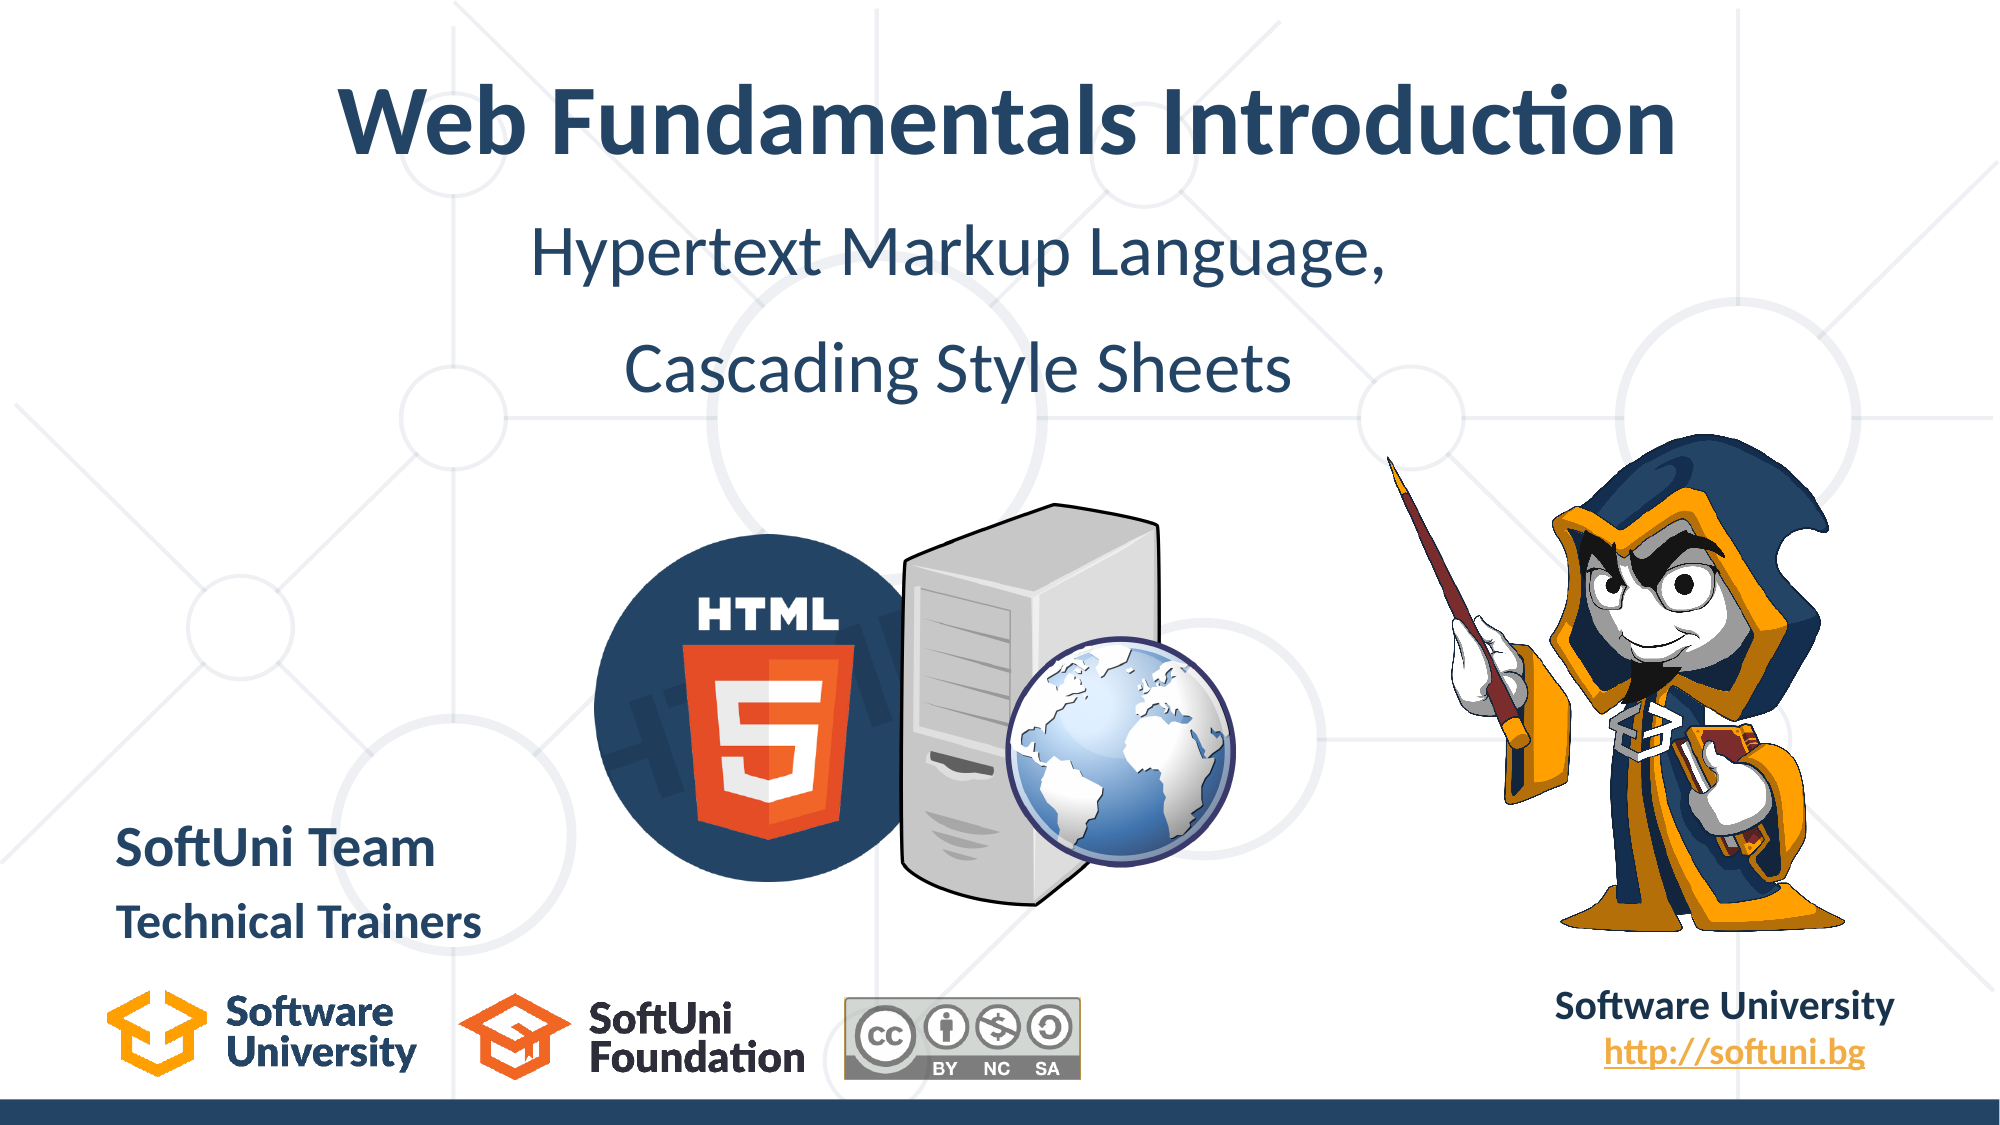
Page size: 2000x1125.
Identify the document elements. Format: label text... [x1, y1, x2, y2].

text_box SoftUni Team [110, 800, 588, 880]
picture [593, 502, 1236, 907]
text_box Trainings @ Software University (SoftUni) [845, 998, 944, 1079]
picture [221, 990, 417, 1077]
picture [1369, 389, 1890, 953]
text_box Software University [1417, 970, 1902, 1034]
picture [107, 990, 211, 1077]
text_box Web Fundamentals Introduction [109, 41, 1908, 187]
text_box http://softuni.bg [1419, 1017, 1872, 1125]
text_box Technical Trainers [110, 880, 594, 954]
picture [458, 993, 804, 1080]
text_box Hypertext Markup Language, Cascading Style Sheets [140, 192, 1778, 338]
